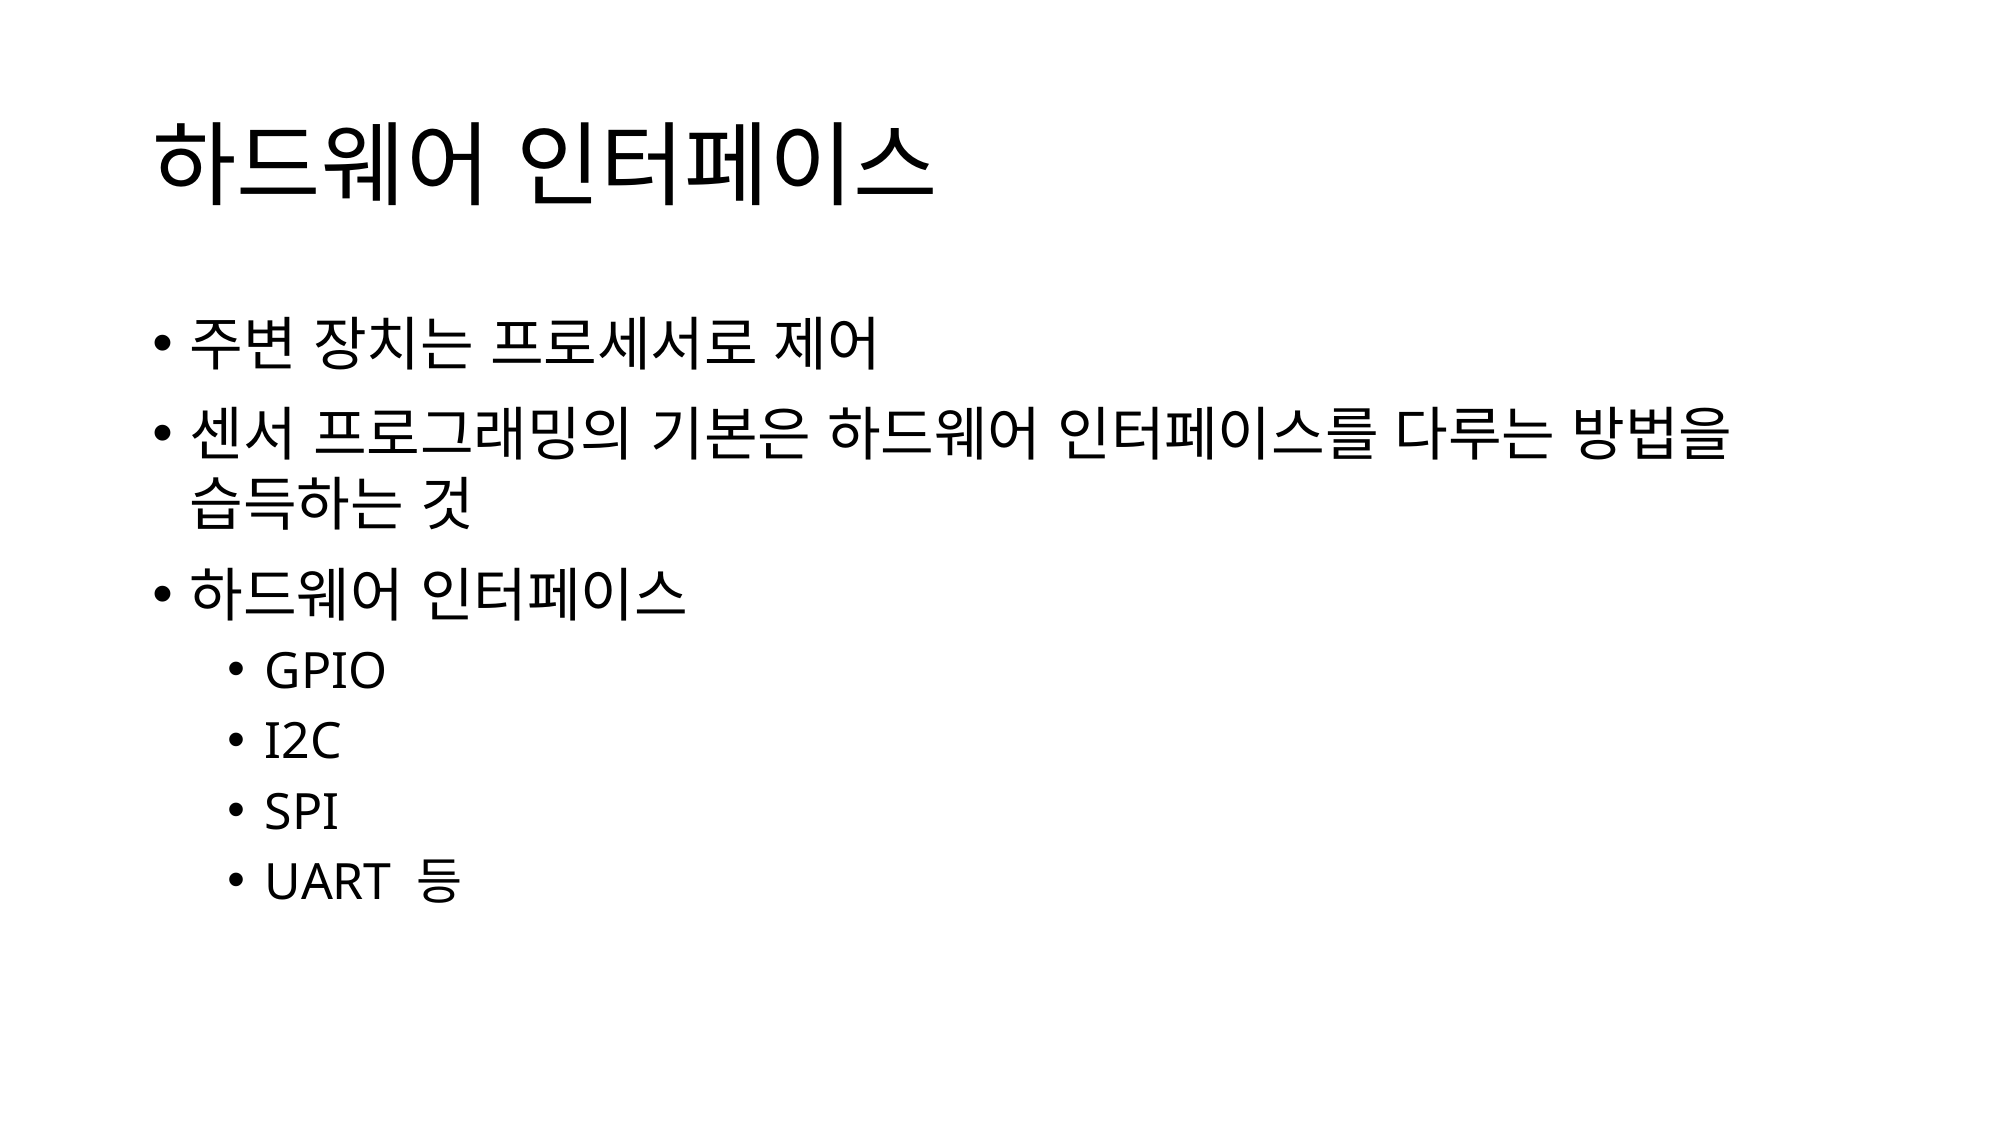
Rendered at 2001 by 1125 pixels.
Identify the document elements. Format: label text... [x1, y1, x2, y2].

list 주변 장치는 프로세서로 제어 센서 프로그래밍의 기본은 하드웨어 인터페이스를 다루는 방법을 습득하는 것 하드웨어 인터페이스 GPIO I2C SPI UART 등 [137, 299, 1916, 1081]
title 하드웨어 인터페이스 [137, 59, 1863, 278]
